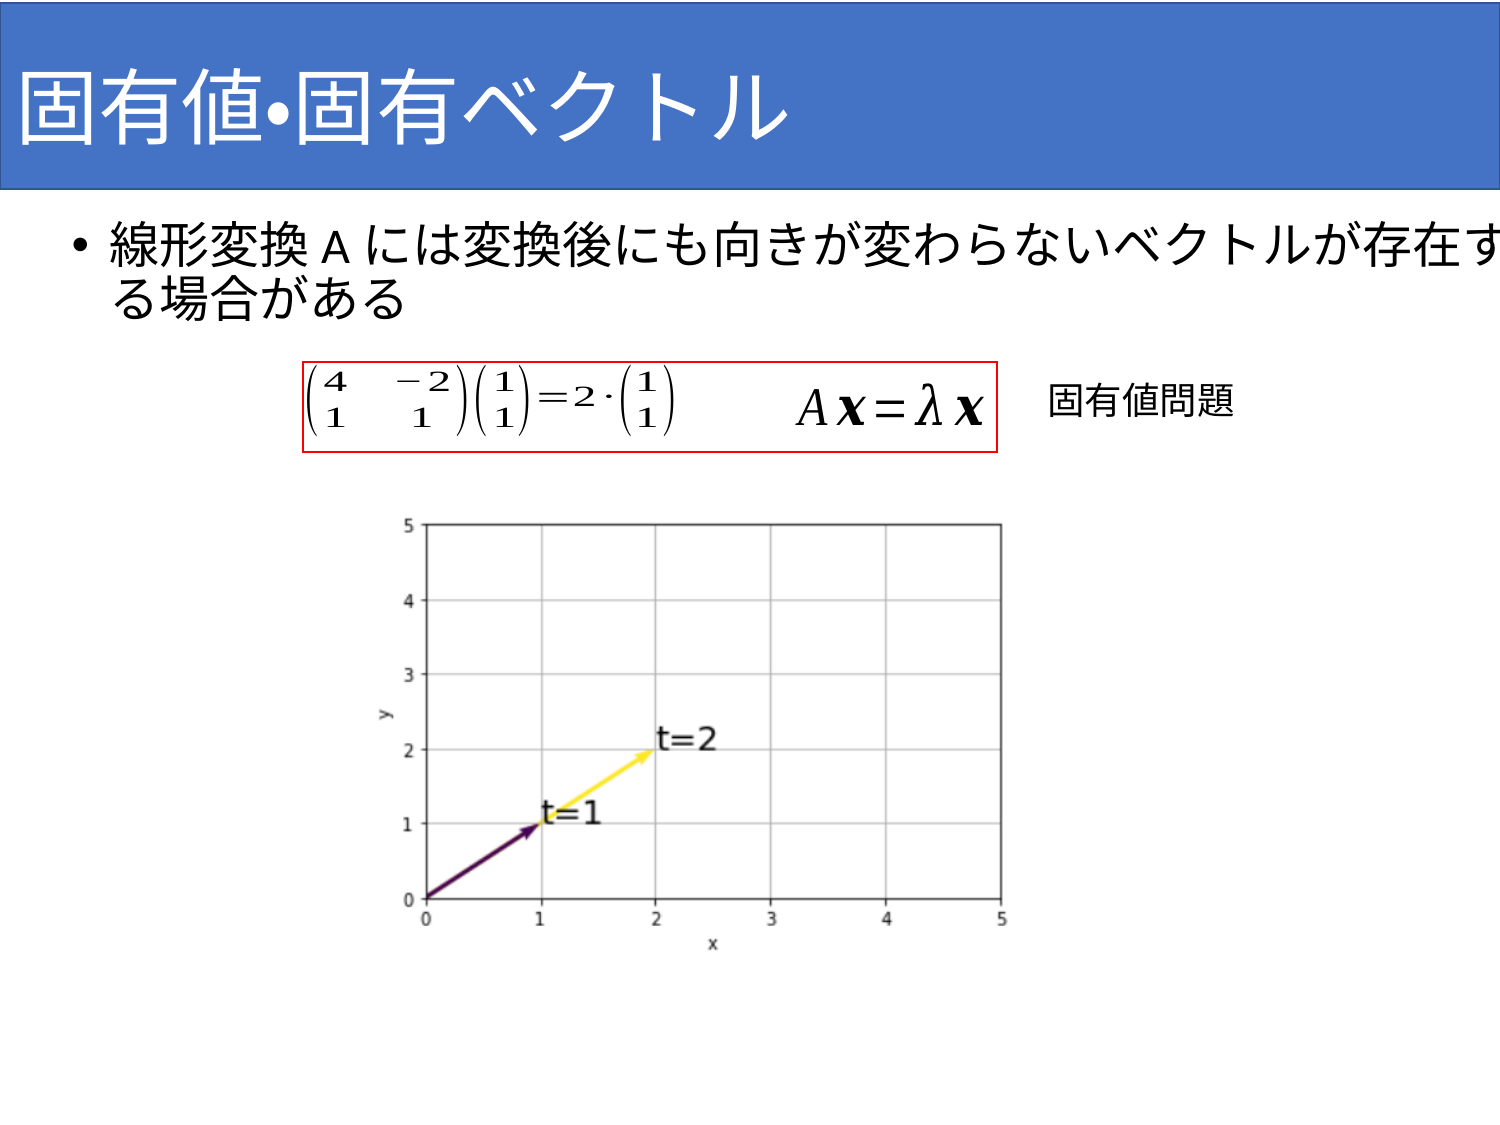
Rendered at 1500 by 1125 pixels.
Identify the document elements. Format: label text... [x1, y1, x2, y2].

text_box 固有値問題 [1032, 369, 1255, 430]
text_box [302, 361, 998, 453]
picture [352, 508, 1033, 966]
list 線形変換Aには変換後にも向きが変わらないベクトルが存在する場合がある [56, 221, 1500, 927]
title 固有値・固有ベクトル [0, 3, 1500, 221]
